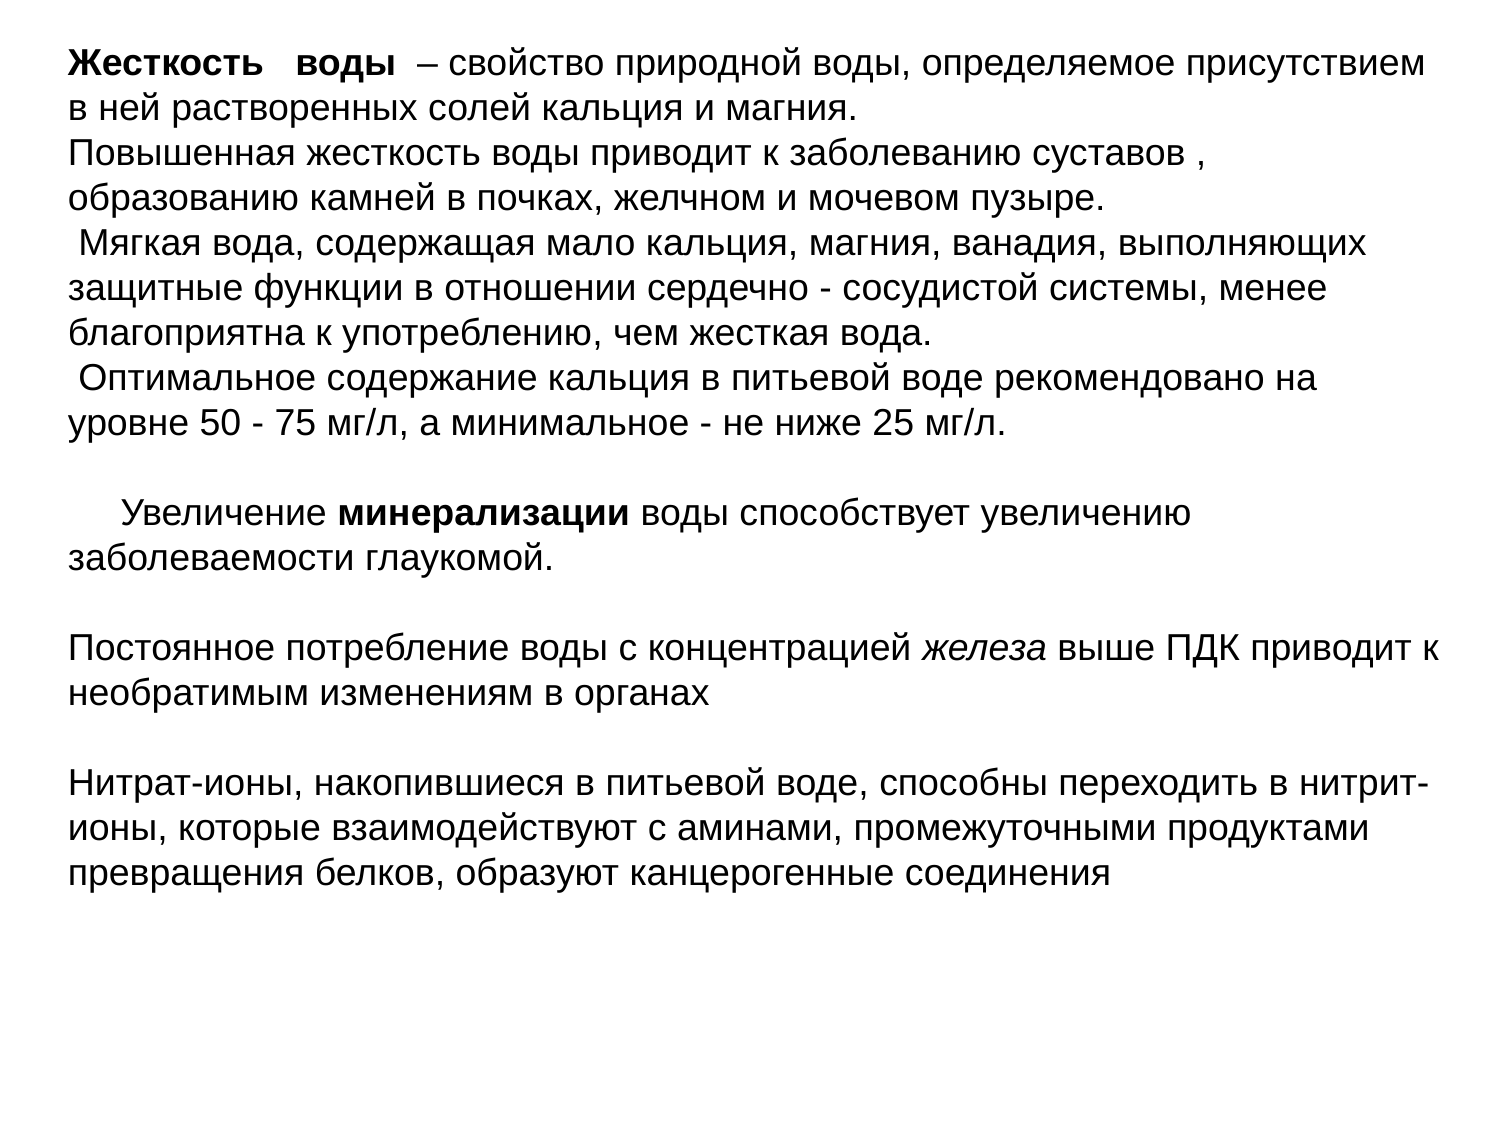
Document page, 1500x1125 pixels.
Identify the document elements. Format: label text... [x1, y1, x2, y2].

text_box Жесткость воды – свойство природной воды, определяемое присутствием в ней растворенных солей кальция и магния. Повышенная жесткость воды приводит к заболеванию суставов , образованию камней в почках, желчном и мочевом пузыре. Мягкая вода, содержащая мало кальция, магния, ванадия, выполняющих защитные функции в отношении сердечно - сосудистой системы, менее благоприятна к употреблению, чем жесткая вода. Оптимальное содержание кальция в питьевой воде рекомендовано на уровне 50 - 75 мг/л, а минимальное - не ниже 25 мг/л. Увеличение минерализации воды способствует увеличению заболеваемости глаукомой. Постоянное потребление воды с концентрацией железа выше ПДК приводит к необратимым изменениям в органах Нитрат-ионы, накопившиеся в питьевой воде, способны переходить в нитрит-ионы, которые взаимодействуют с аминами, промежуточными продуктами превращения белков, образуют канцерогенные соединения [53, 30, 1459, 946]
